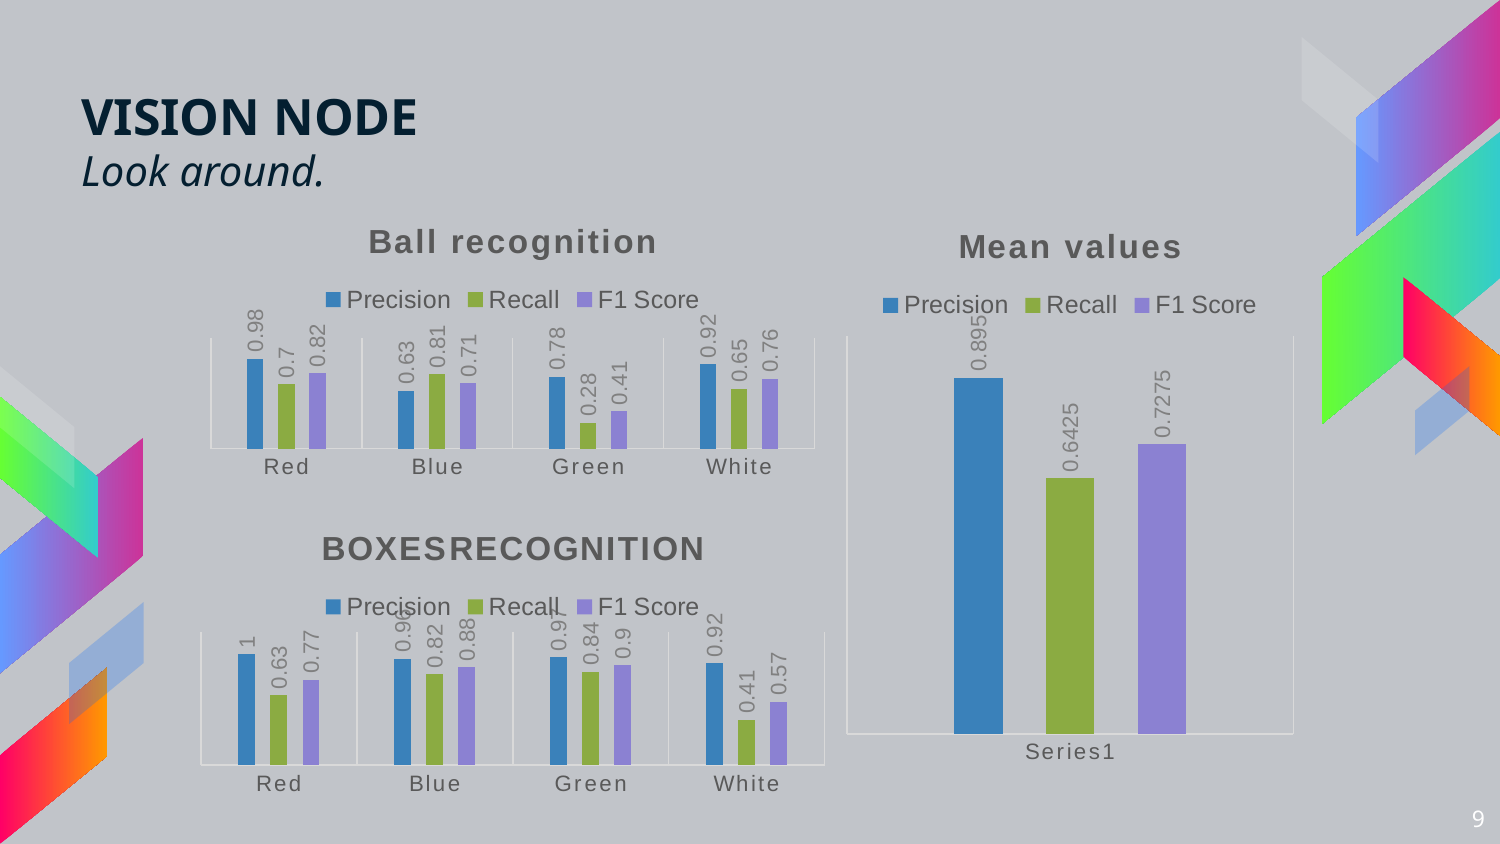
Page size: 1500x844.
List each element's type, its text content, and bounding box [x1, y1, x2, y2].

slide_number 9 [1403, 789, 1500, 844]
title VISION NODE Look around. [66, 70, 908, 297]
chart [187, 199, 1304, 803]
